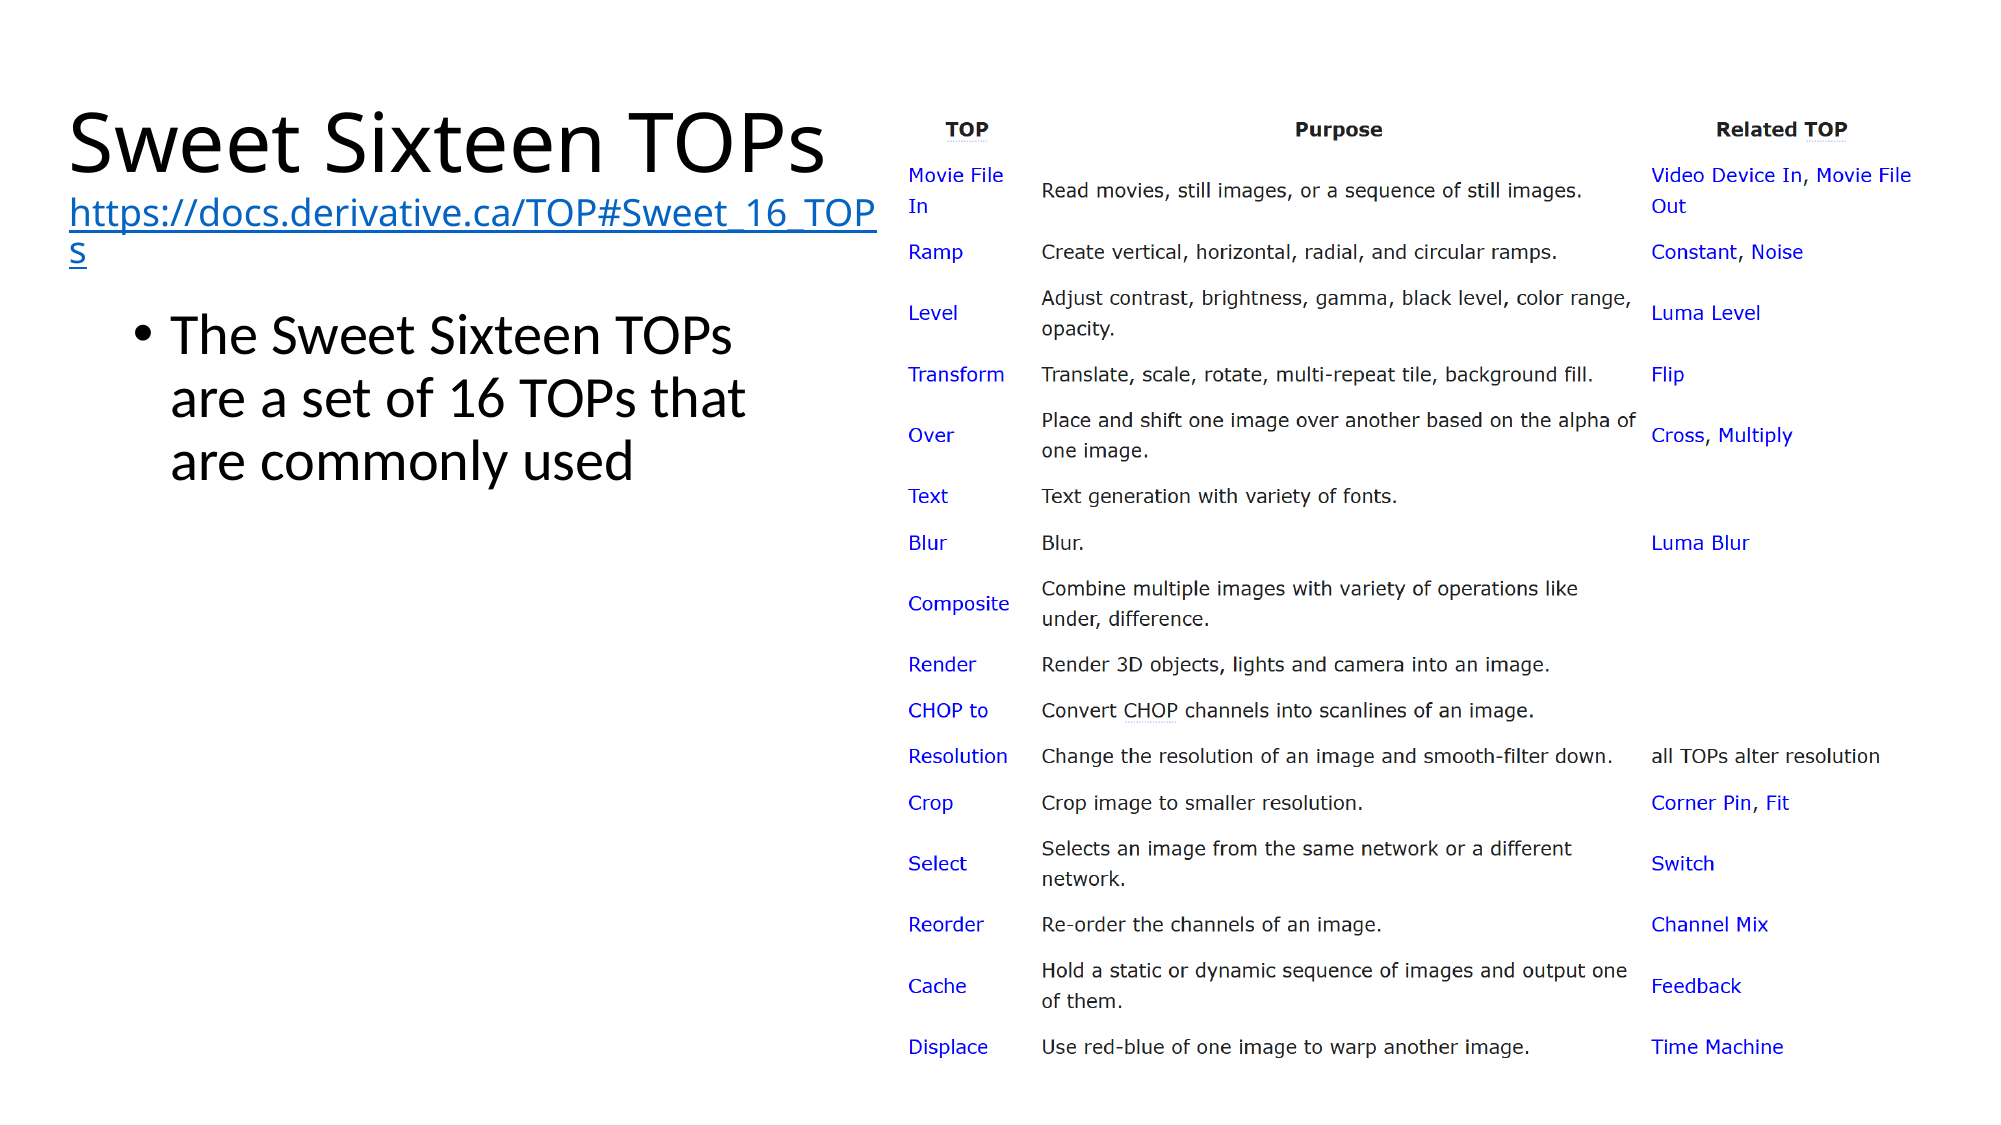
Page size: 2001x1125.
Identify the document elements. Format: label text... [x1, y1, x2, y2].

picture [898, 106, 1919, 1066]
title Sweet Sixteen TOPs https://docs.derivative.ca/TOP#Sweet_16_TOPs [53, 59, 899, 278]
list The Sweet Sixteen TOPs are a set of 16 TOPs that are commonly used [117, 296, 776, 1011]
